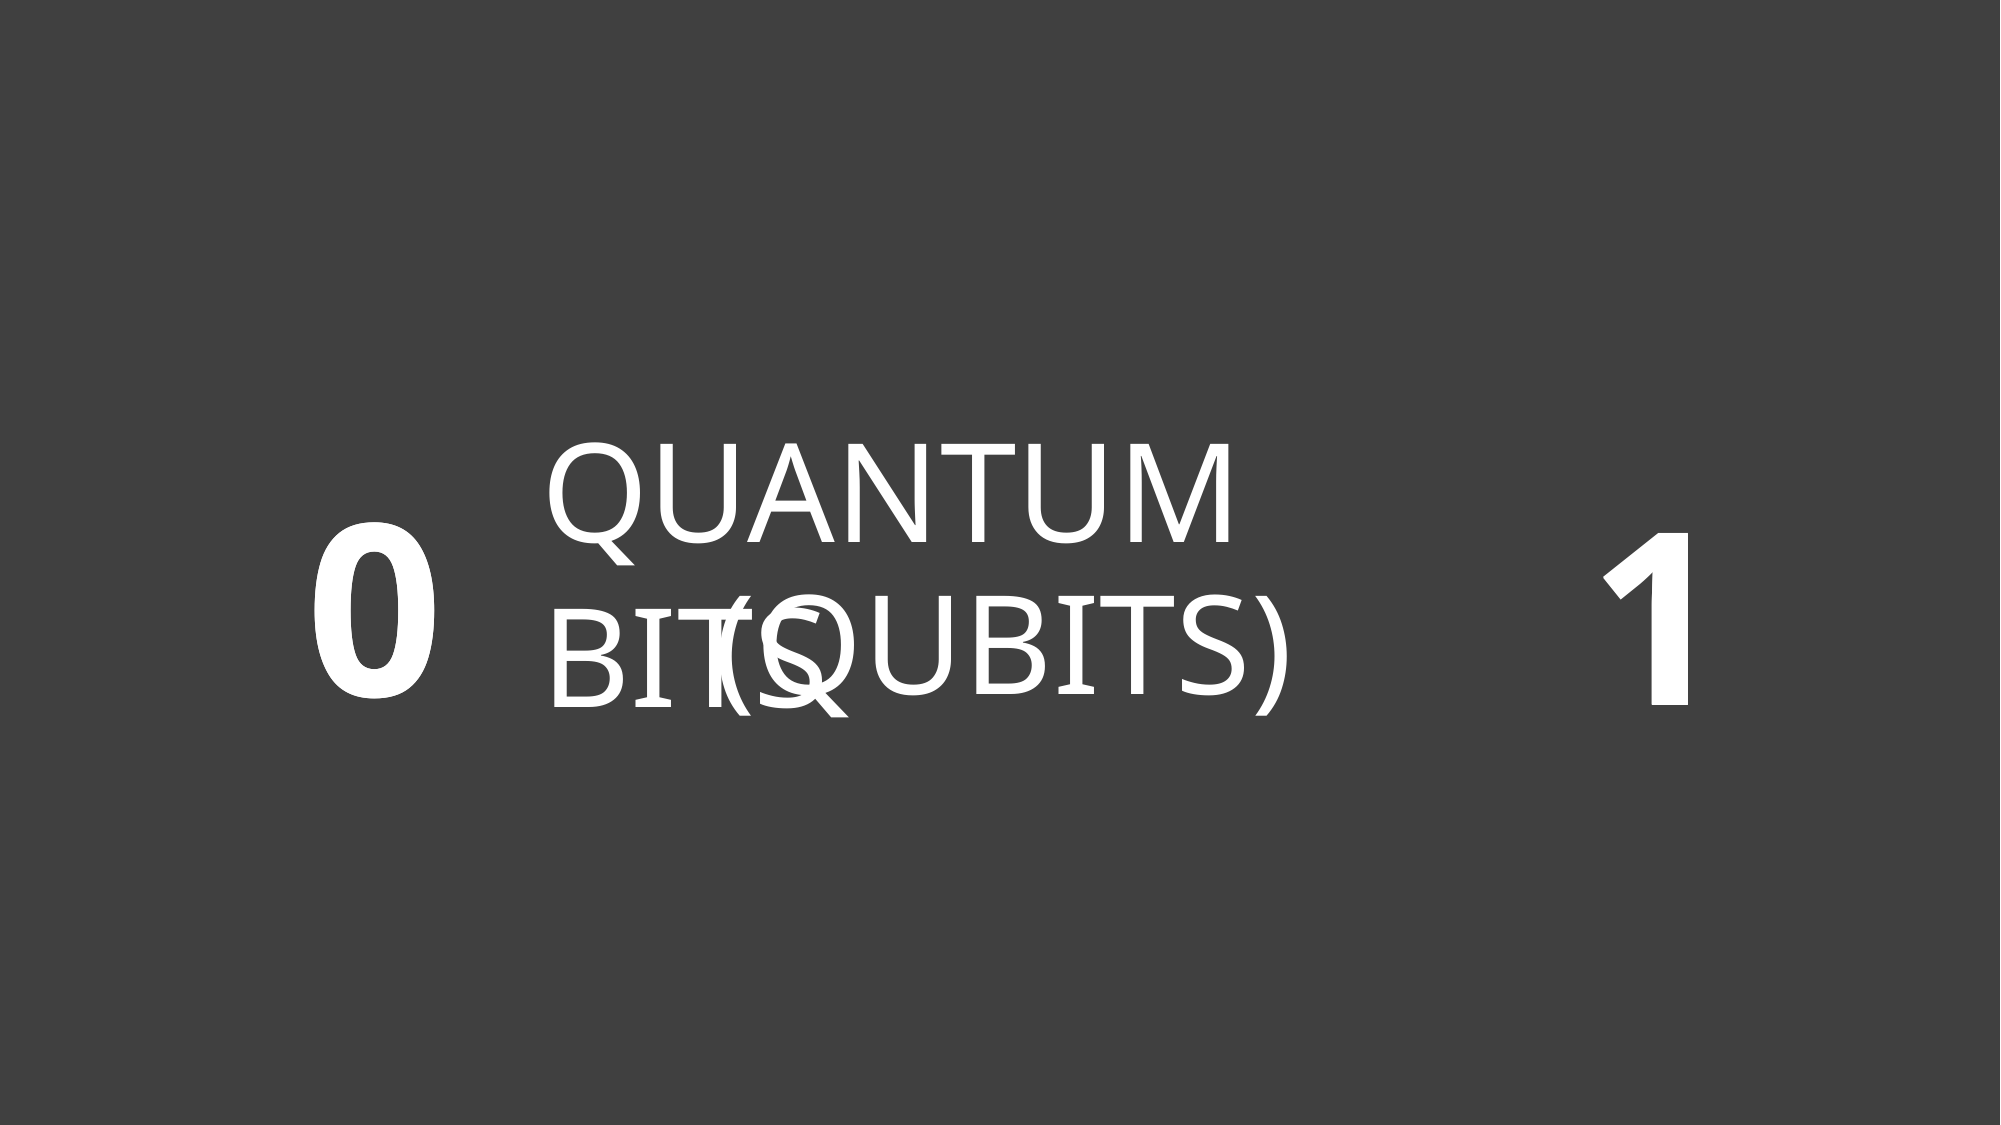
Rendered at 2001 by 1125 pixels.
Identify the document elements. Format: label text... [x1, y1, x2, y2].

text_box QUANTUM BITS [526, 397, 1575, 743]
text_box 1 [1574, 458, 1756, 761]
text_box 0 [291, 448, 469, 752]
